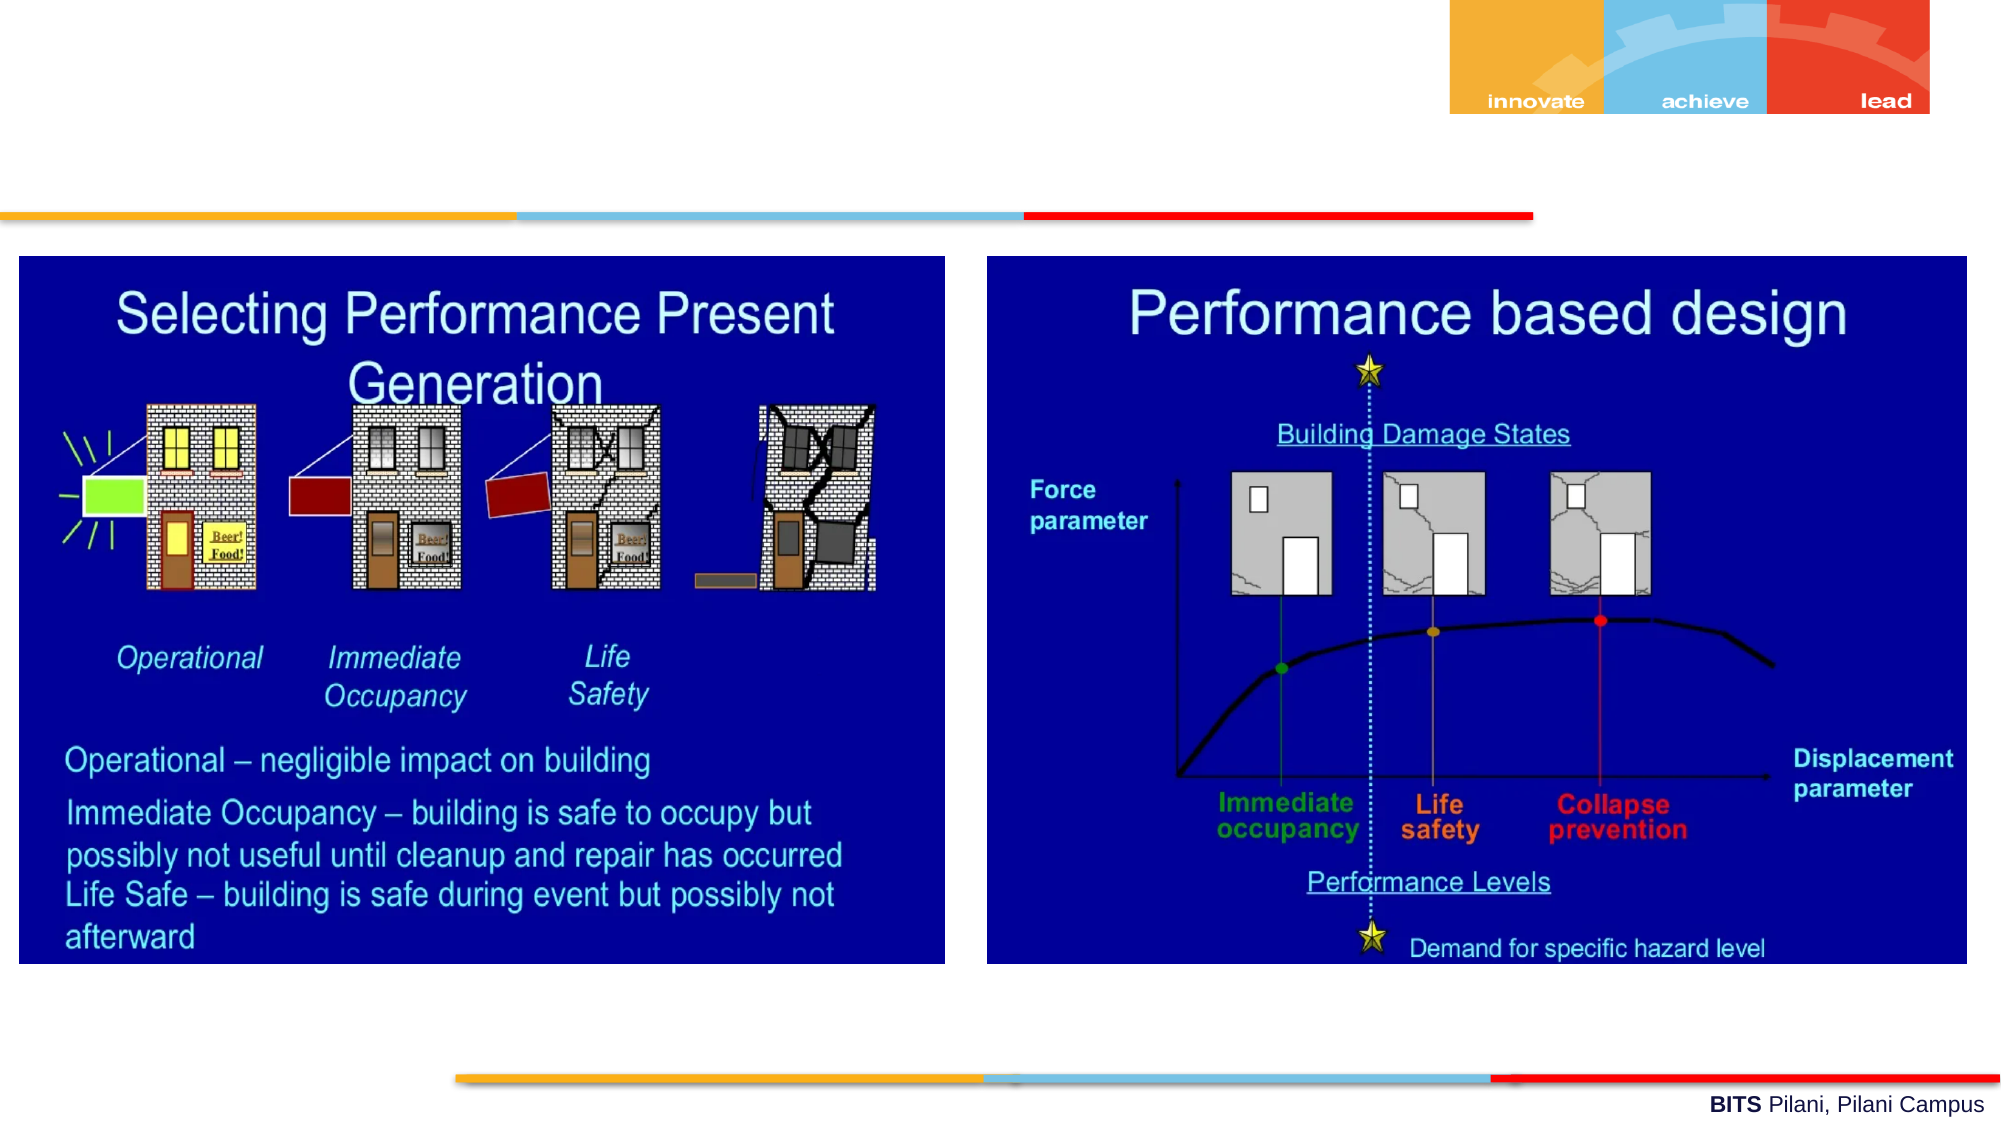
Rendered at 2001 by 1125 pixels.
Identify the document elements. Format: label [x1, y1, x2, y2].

picture [19, 256, 945, 964]
picture [1449, 0, 1930, 114]
picture [987, 256, 1967, 964]
text_box [945, 256, 986, 919]
